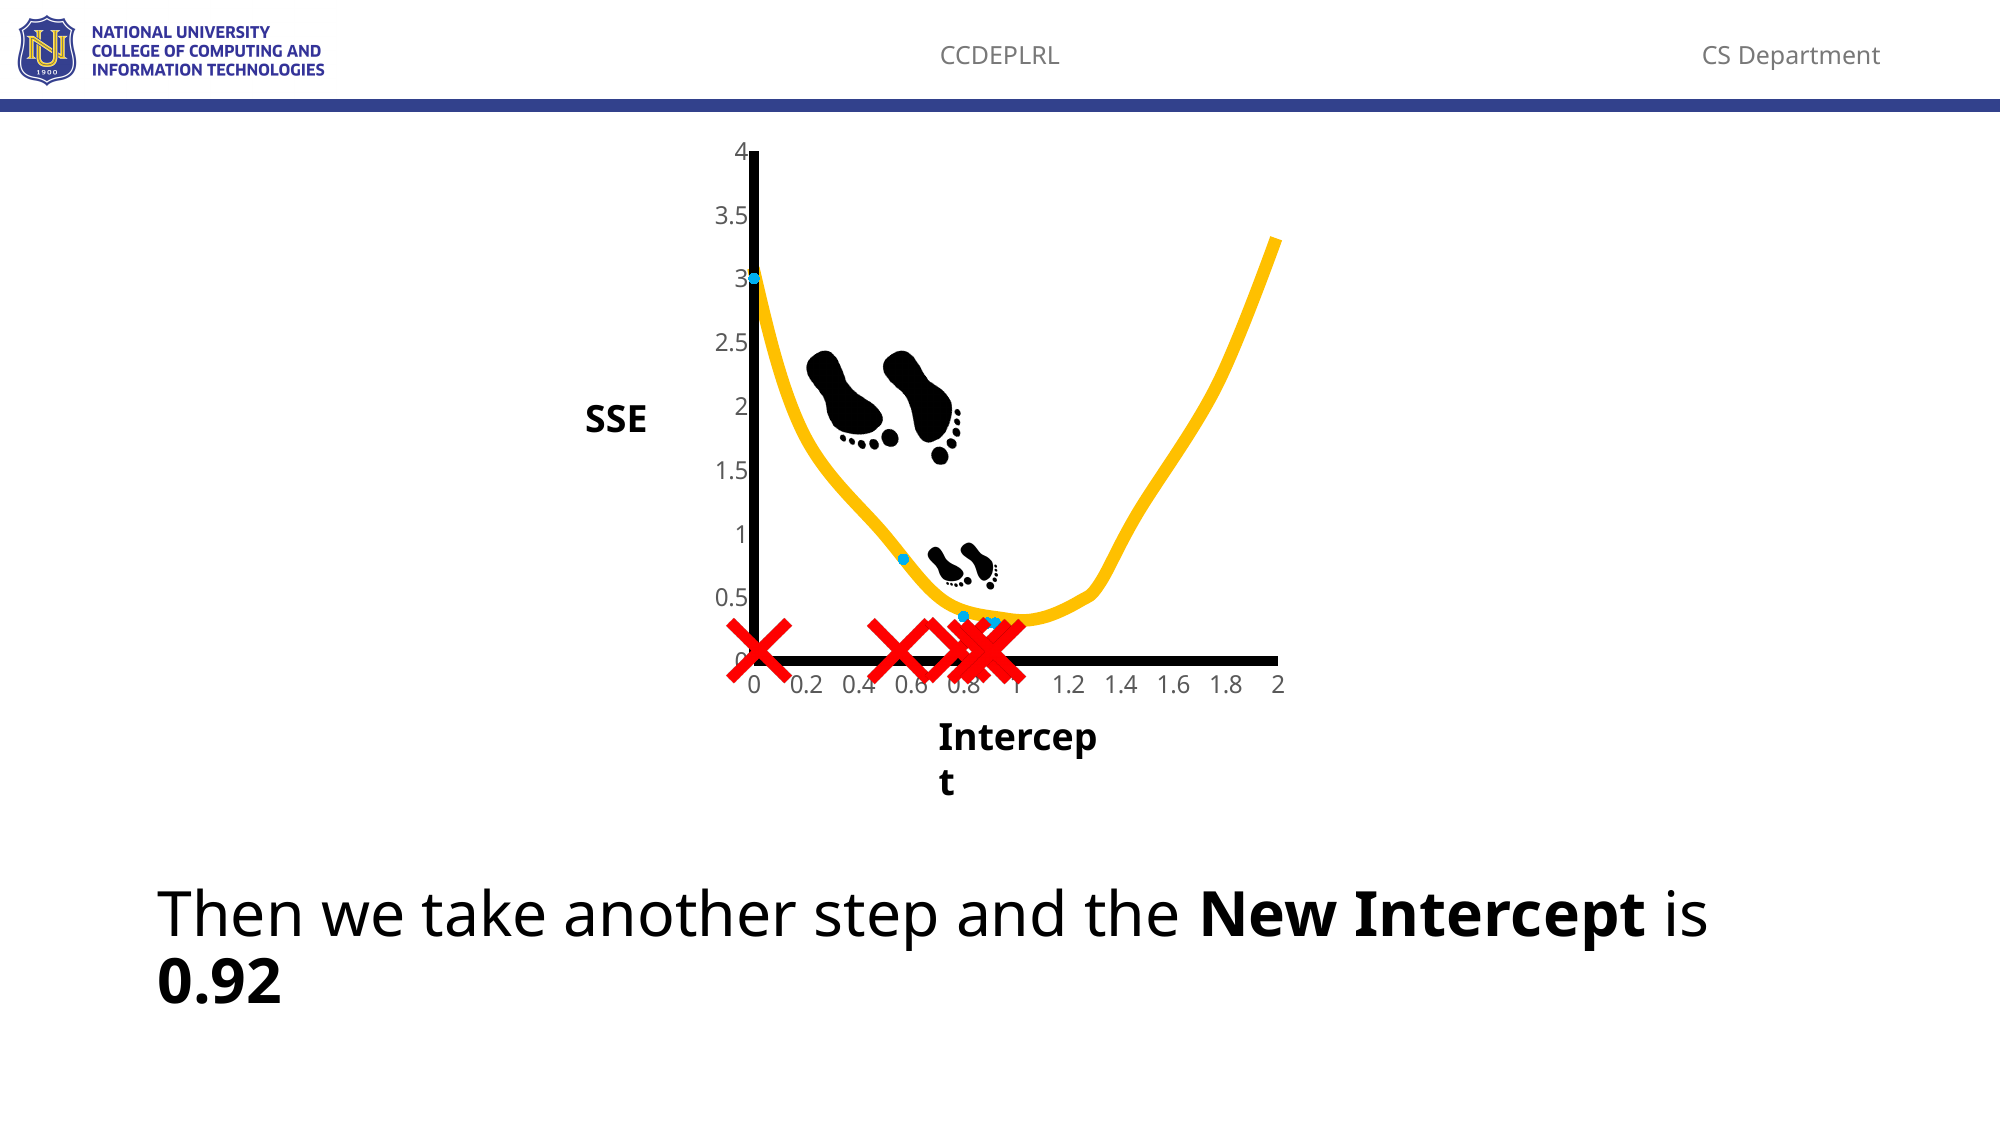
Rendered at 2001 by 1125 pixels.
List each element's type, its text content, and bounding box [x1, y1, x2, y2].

text_box Then we take another step and the New Intercept is 0.92 [142, 874, 1732, 1014]
picture [796, 315, 976, 494]
picture [714, 605, 804, 696]
text_box Intercept [923, 705, 1127, 811]
picture [854, 527, 1038, 697]
text_box SSE [570, 387, 714, 448]
picture [0, 0, 337, 99]
chart [714, 133, 1286, 704]
